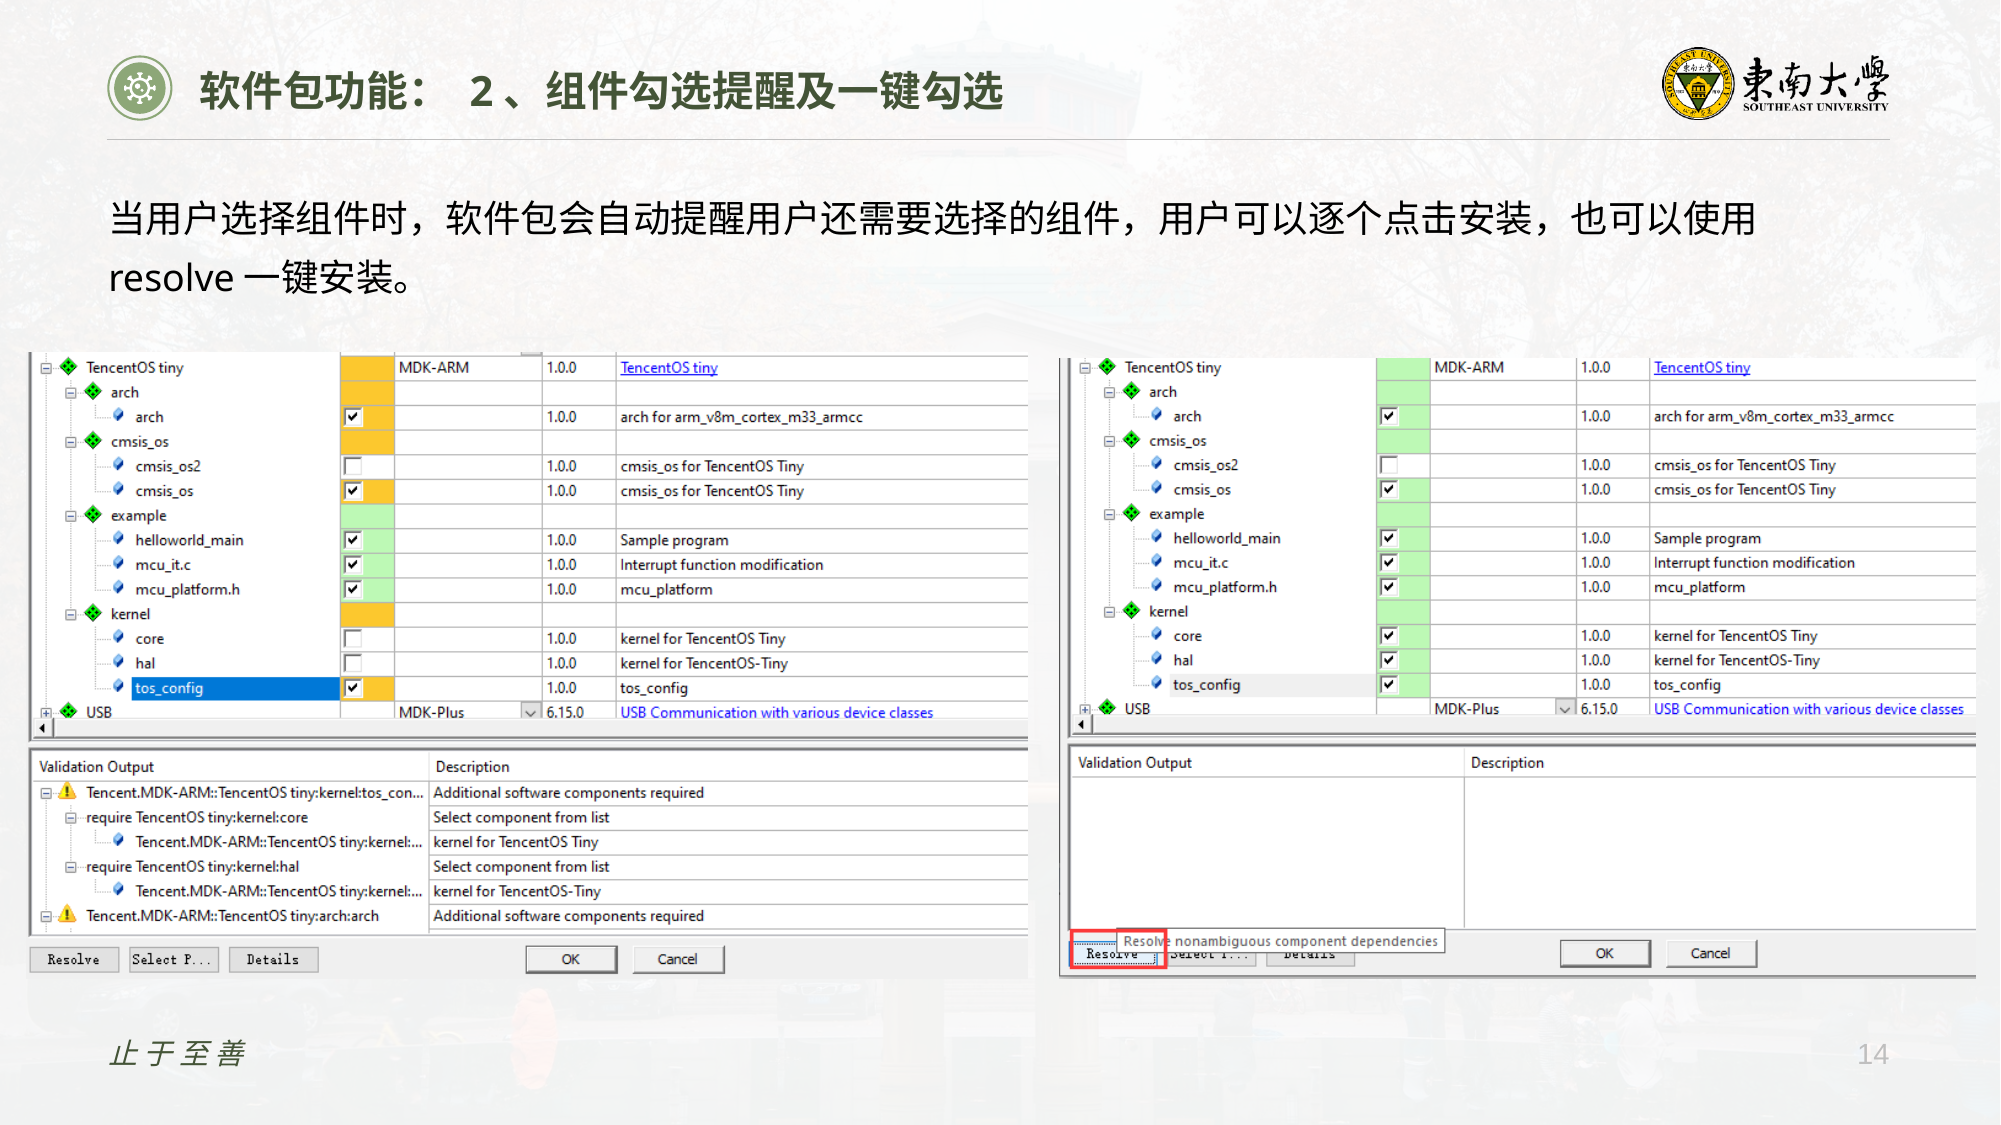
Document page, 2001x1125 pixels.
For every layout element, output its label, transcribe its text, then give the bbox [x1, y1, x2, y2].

text_box 当用户选择组件时，软件包会自动提醒用户还需要选择的组件，用户可以逐个点击安装，也可以使用resolve一键安装。 [108, 174, 1870, 306]
picture [1662, 47, 1889, 120]
slide_number 14 [1439, 1022, 1890, 1083]
list 软件包功能： 2、组件勾选提醒及一键勾选 [199, 56, 1663, 123]
picture [1059, 358, 1976, 979]
picture [26, 352, 1028, 979]
slide_number 止于至善 [108, 1022, 657, 1083]
